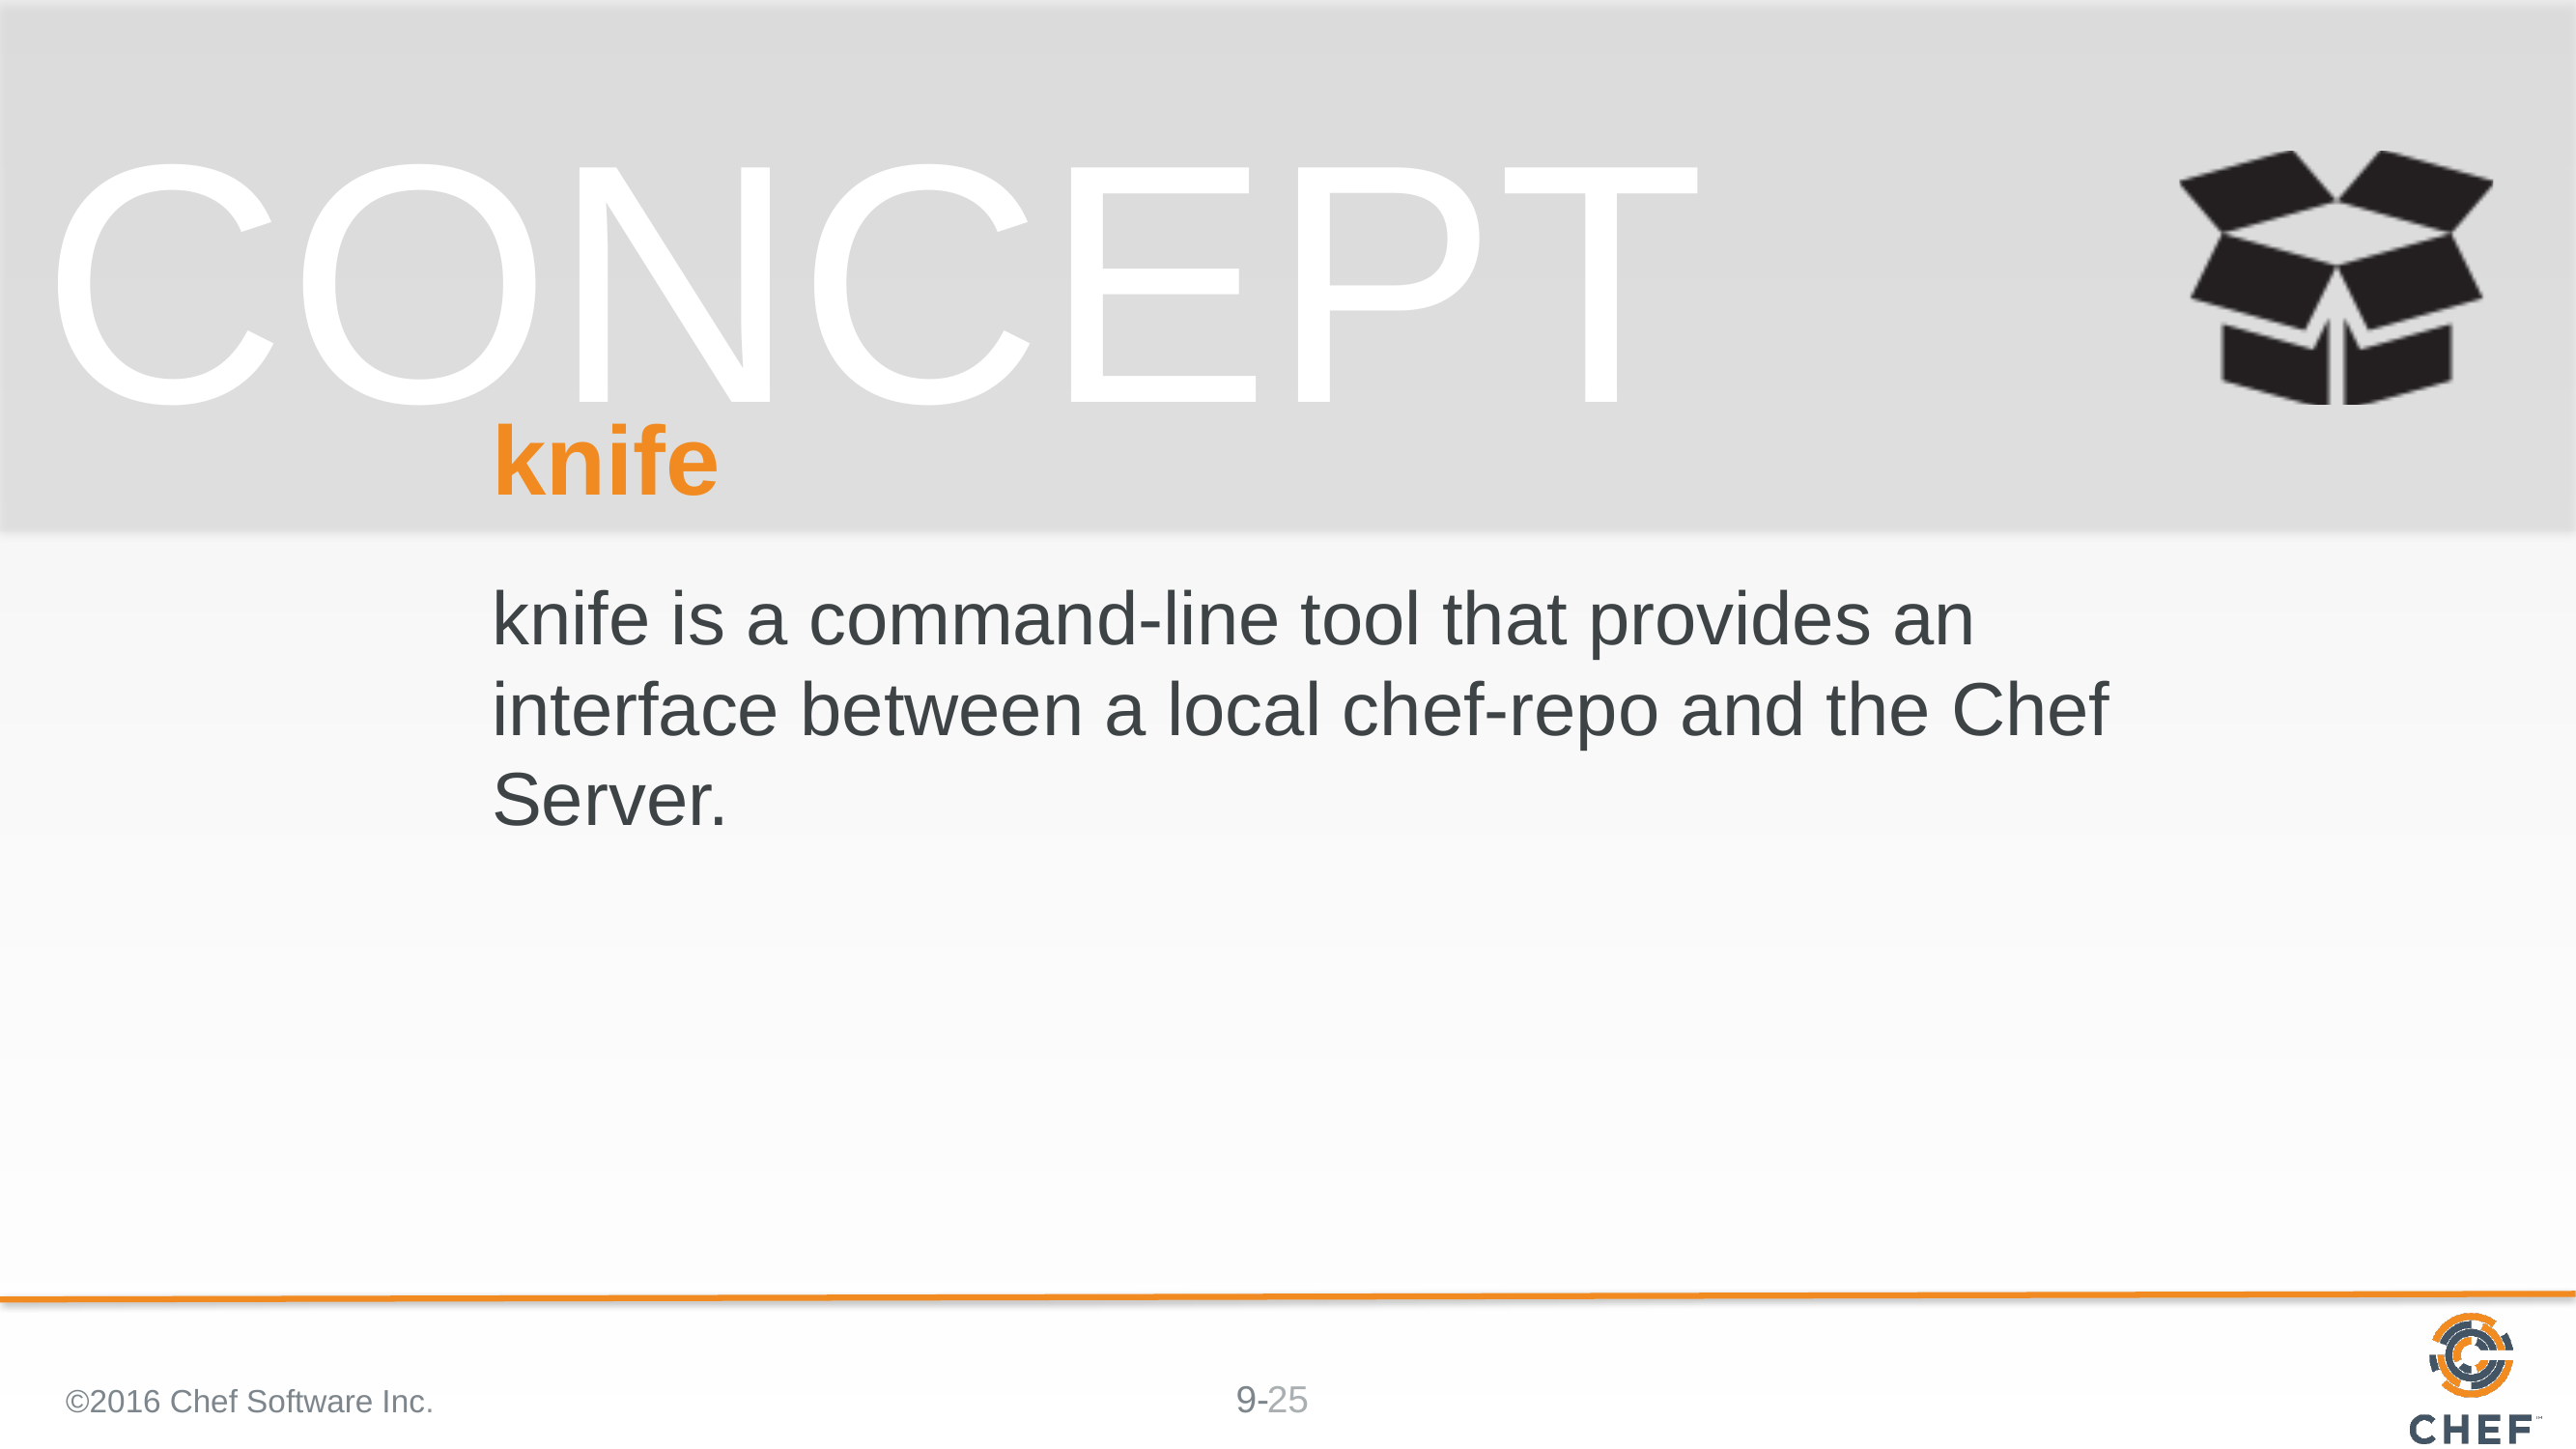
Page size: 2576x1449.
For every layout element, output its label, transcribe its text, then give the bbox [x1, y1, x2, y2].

title knife [477, 395, 2217, 531]
footer ©2016 Chef Software Inc. [51, 1359, 952, 1440]
picture [2399, 1297, 2550, 1449]
subtitle knife is a command-line tool that provides an interface between a local chef-repo and the Chef Server. [477, 555, 2217, 1234]
slide_number 25 [998, 1359, 1578, 1437]
